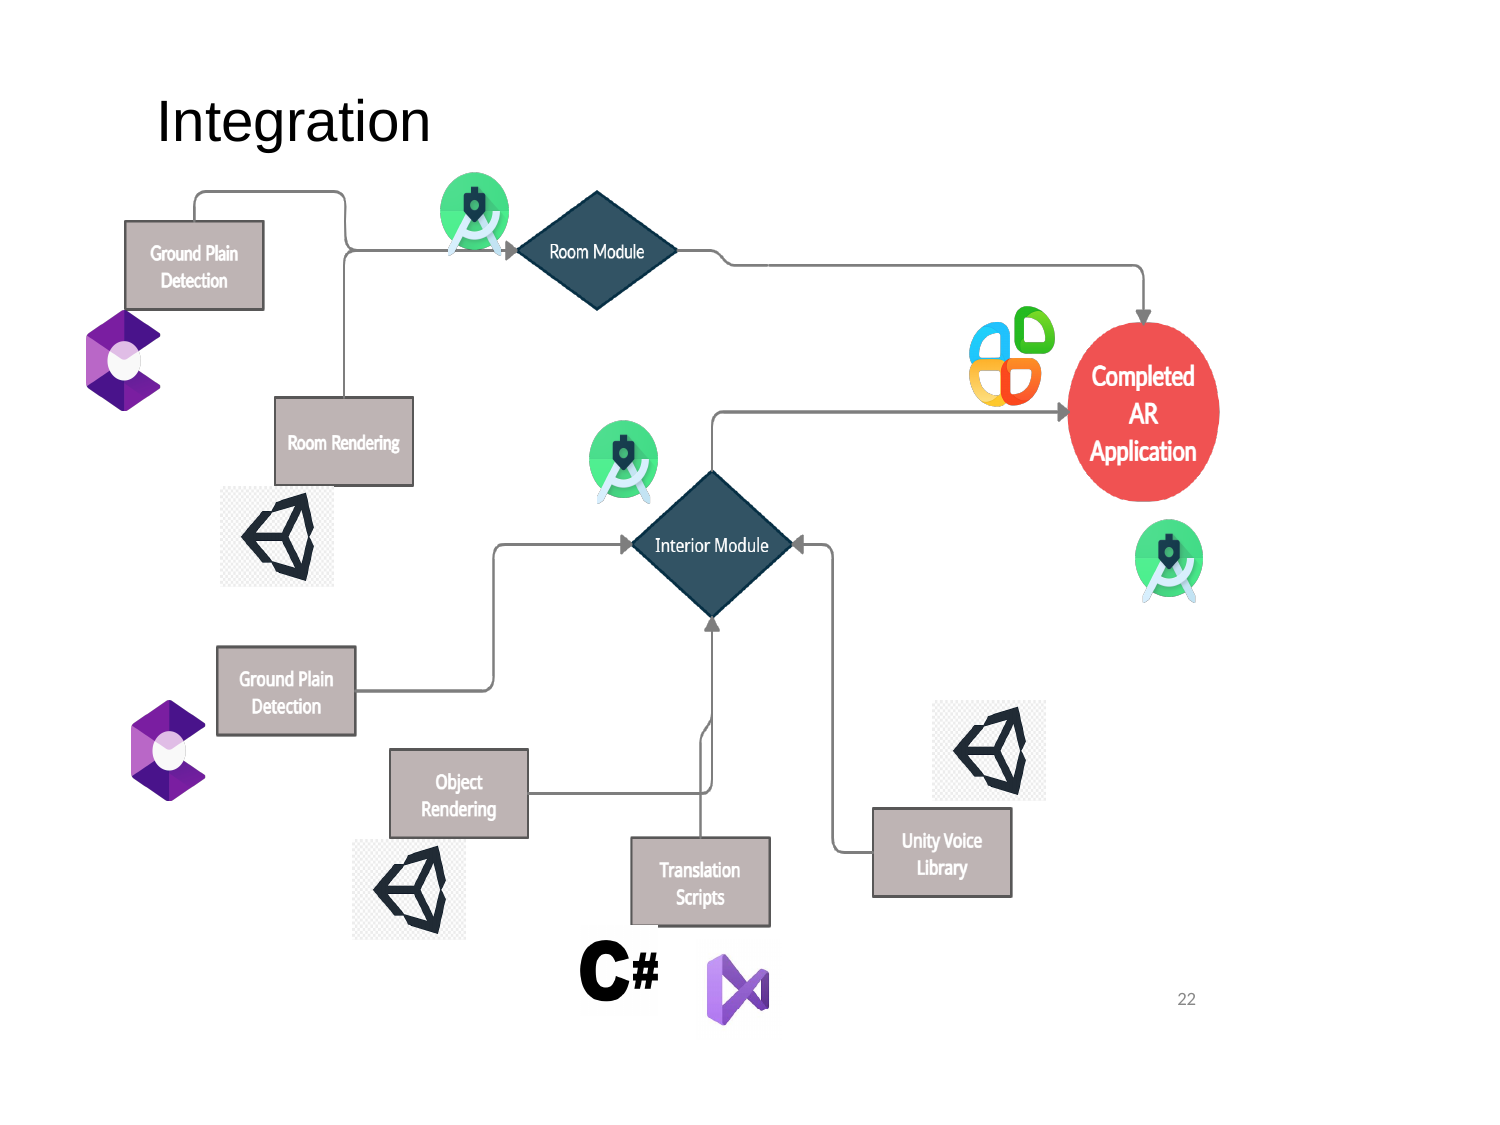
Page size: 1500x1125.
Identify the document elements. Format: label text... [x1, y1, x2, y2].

text_box ‹#› [932, 969, 1212, 1028]
picture [80, 161, 1242, 1040]
text_box Integration [141, 17, 1212, 160]
